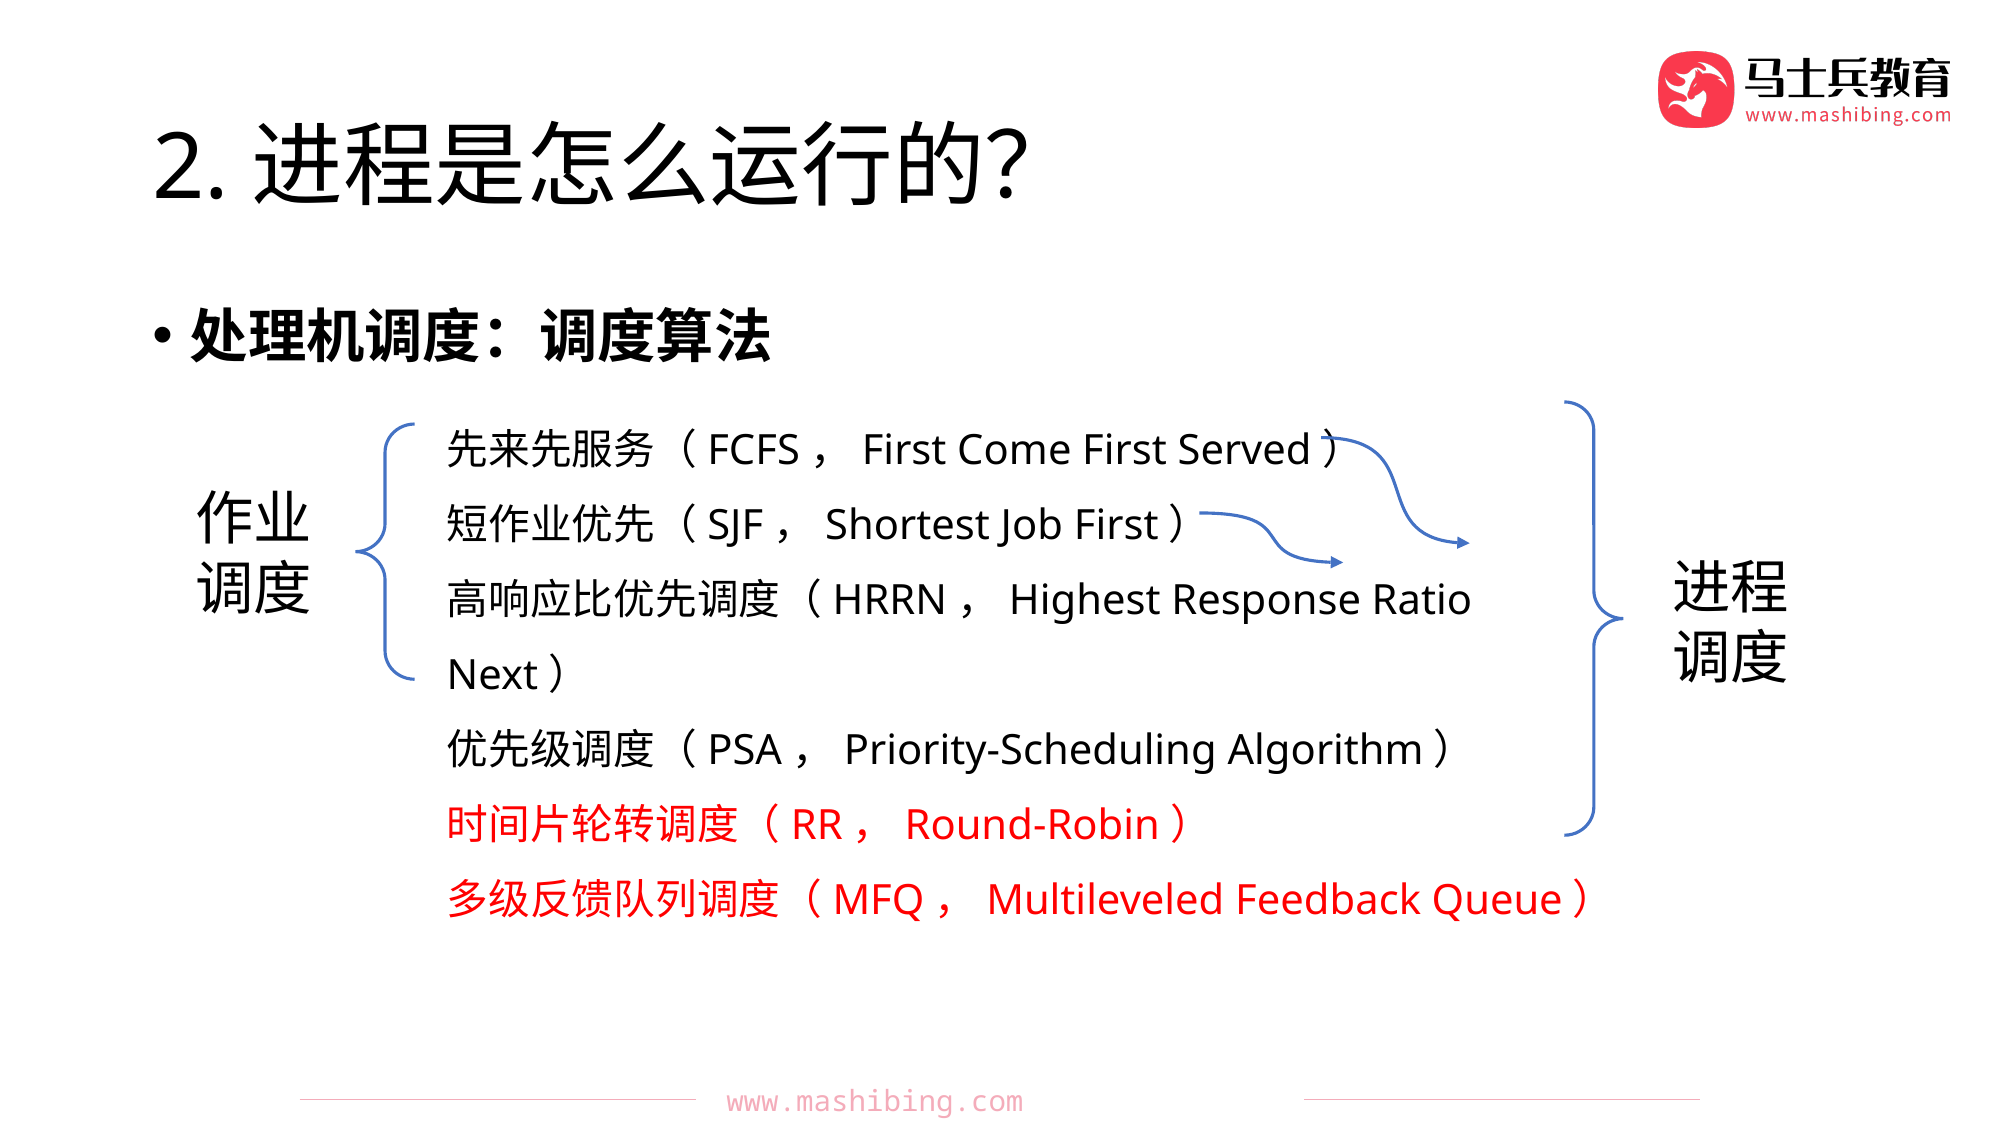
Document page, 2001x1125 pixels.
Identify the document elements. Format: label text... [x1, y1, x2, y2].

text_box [1199, 512, 1344, 563]
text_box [159, 424, 415, 680]
picture [1658, 51, 1950, 128]
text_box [1321, 437, 1470, 544]
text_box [1564, 401, 1821, 836]
title 2.进程是怎么运行的？ [137, 59, 1863, 278]
list 处理机调度：调度算法 [137, 299, 1863, 1066]
text_box 先来先服务（FCFS，First Come First Served） 短作业优先（SJF，Shortest Job First） 高响应比优先调度（HRRN，Highest Response Ratio Next） 优先级调度（PSA，Priority-Scheduling Algorithm） 时间片轮转调度（RR，Round-Robin） 多级反馈队列调度（MFQ，Multileveled Feedback Queue） [431, 390, 1641, 931]
